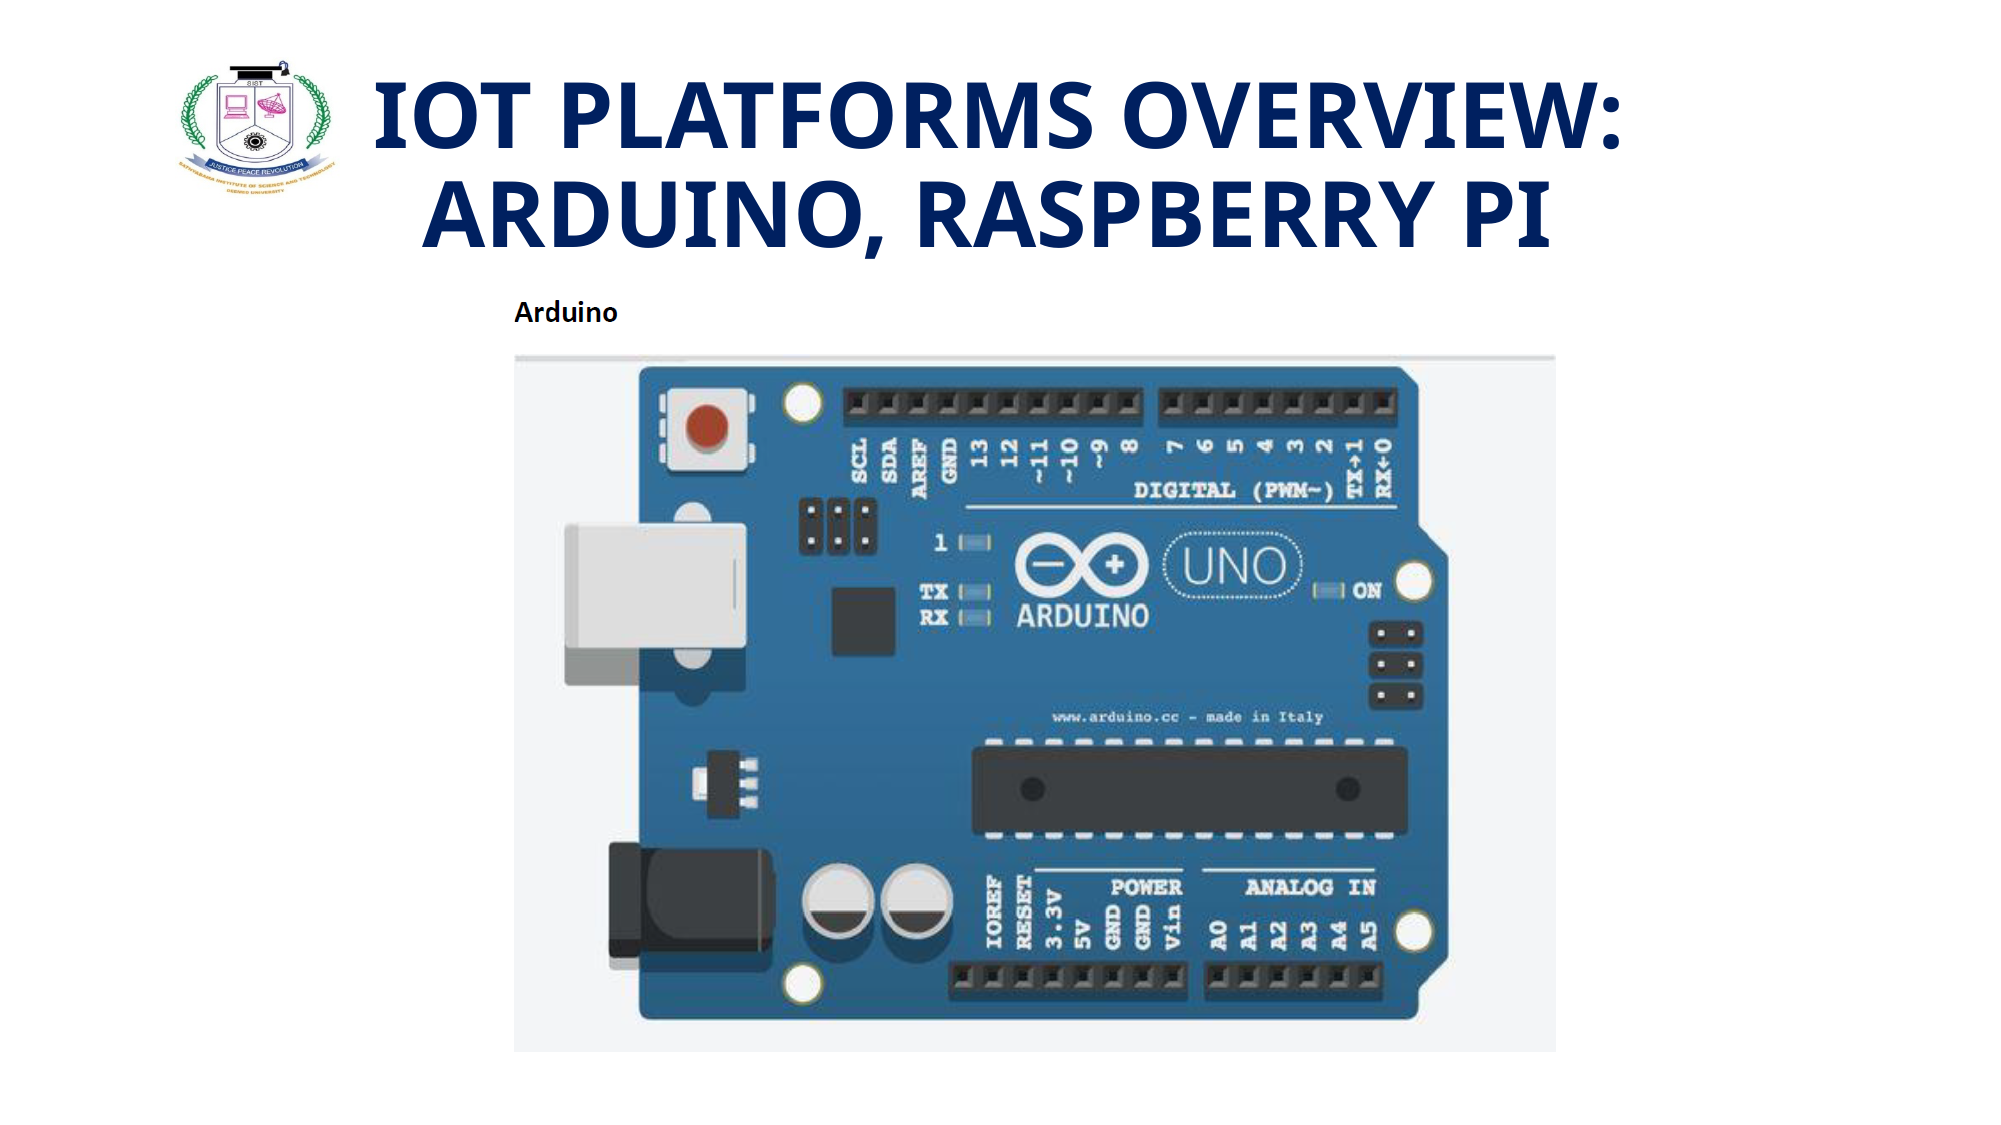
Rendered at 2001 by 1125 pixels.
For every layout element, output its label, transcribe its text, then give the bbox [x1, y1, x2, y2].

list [452, 299, 1586, 1067]
title IoT Platforms Overview: Arduino, Raspberry Pi [137, 59, 1863, 278]
